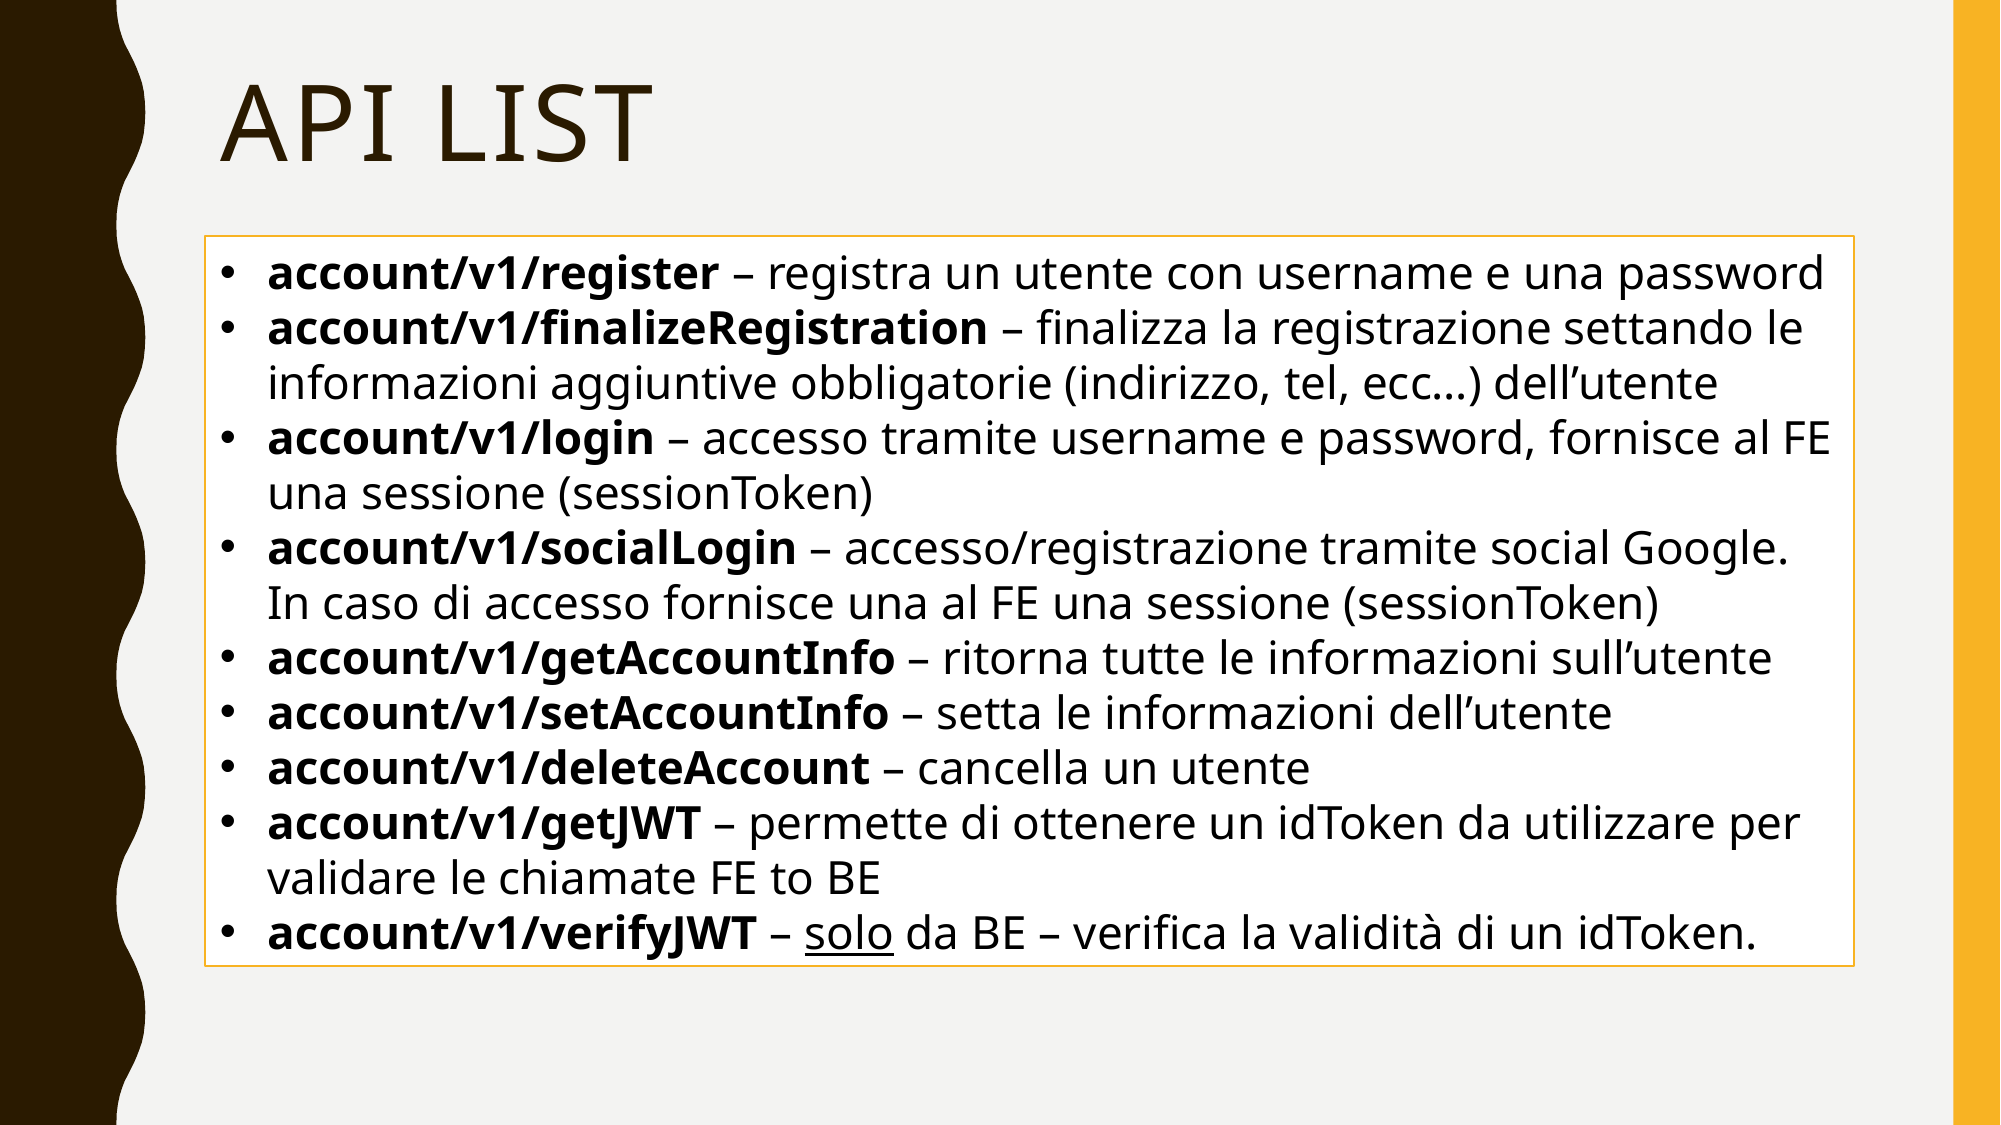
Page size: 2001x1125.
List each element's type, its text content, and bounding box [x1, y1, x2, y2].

text_box account/v1/register – registra un utente con username e una password account/v1/finalizeRegistration – finalizza la registrazione settando le informazioni aggiuntive obbligatorie (indirizzo, tel, ecc…) dell’utente account/v1/login – accesso tramite username e password, fornisce al FE una sessione (sessionToken) account/v1/socialLogin – accesso/registrazione tramite social Google. In caso di accesso fornisce una al FE una sessione (sessionToken) account/v1/getAccountInfo – ritorna tutte le informazioni sull’utente account/v1/setAccountInfo – setta le informazioni dell’utente account/v1/deleteAccount – cancella un utente account/v1/getJWT – permette di ottenere un idToken da utilizzare per validare le chiamate FE to BE account/v1/verifyJWT – solo da BE – verifica la validità di un idToken. [204, 235, 1855, 967]
title API list [205, 62, 1875, 210]
